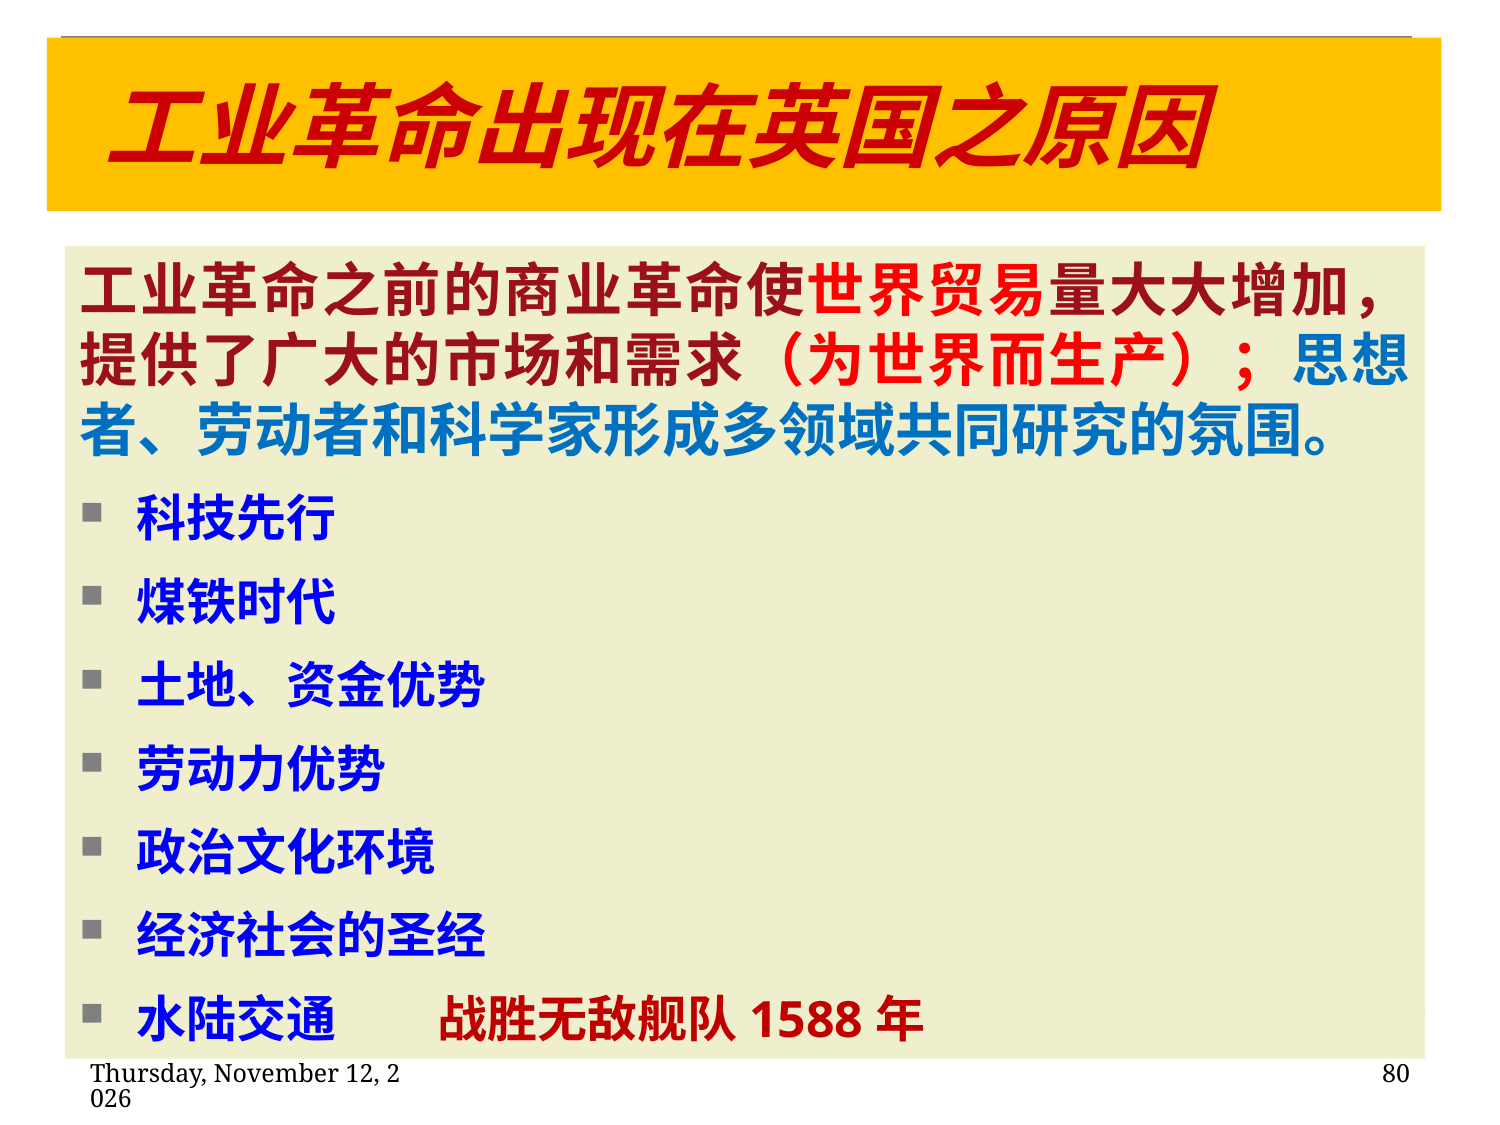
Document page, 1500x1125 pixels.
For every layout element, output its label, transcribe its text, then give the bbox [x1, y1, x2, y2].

slide_number 80 [1074, 1023, 1426, 1100]
list 工业革命之前的商业革命使世界贸易量大大增加，提供了广大的市场和需求（为世界而生产）；思想者、劳动者和科学家形成多领域共同研究的氛围。 科技先行 煤铁时代 土地、资金优势 劳动力优势 政治文化环境 经济社会的圣经 水陆交通 战胜无敌舰队1588年 [64, 245, 1426, 1059]
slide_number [74, 1023, 426, 1100]
title 工业革命出现在英国之原因 [46, 37, 1442, 212]
